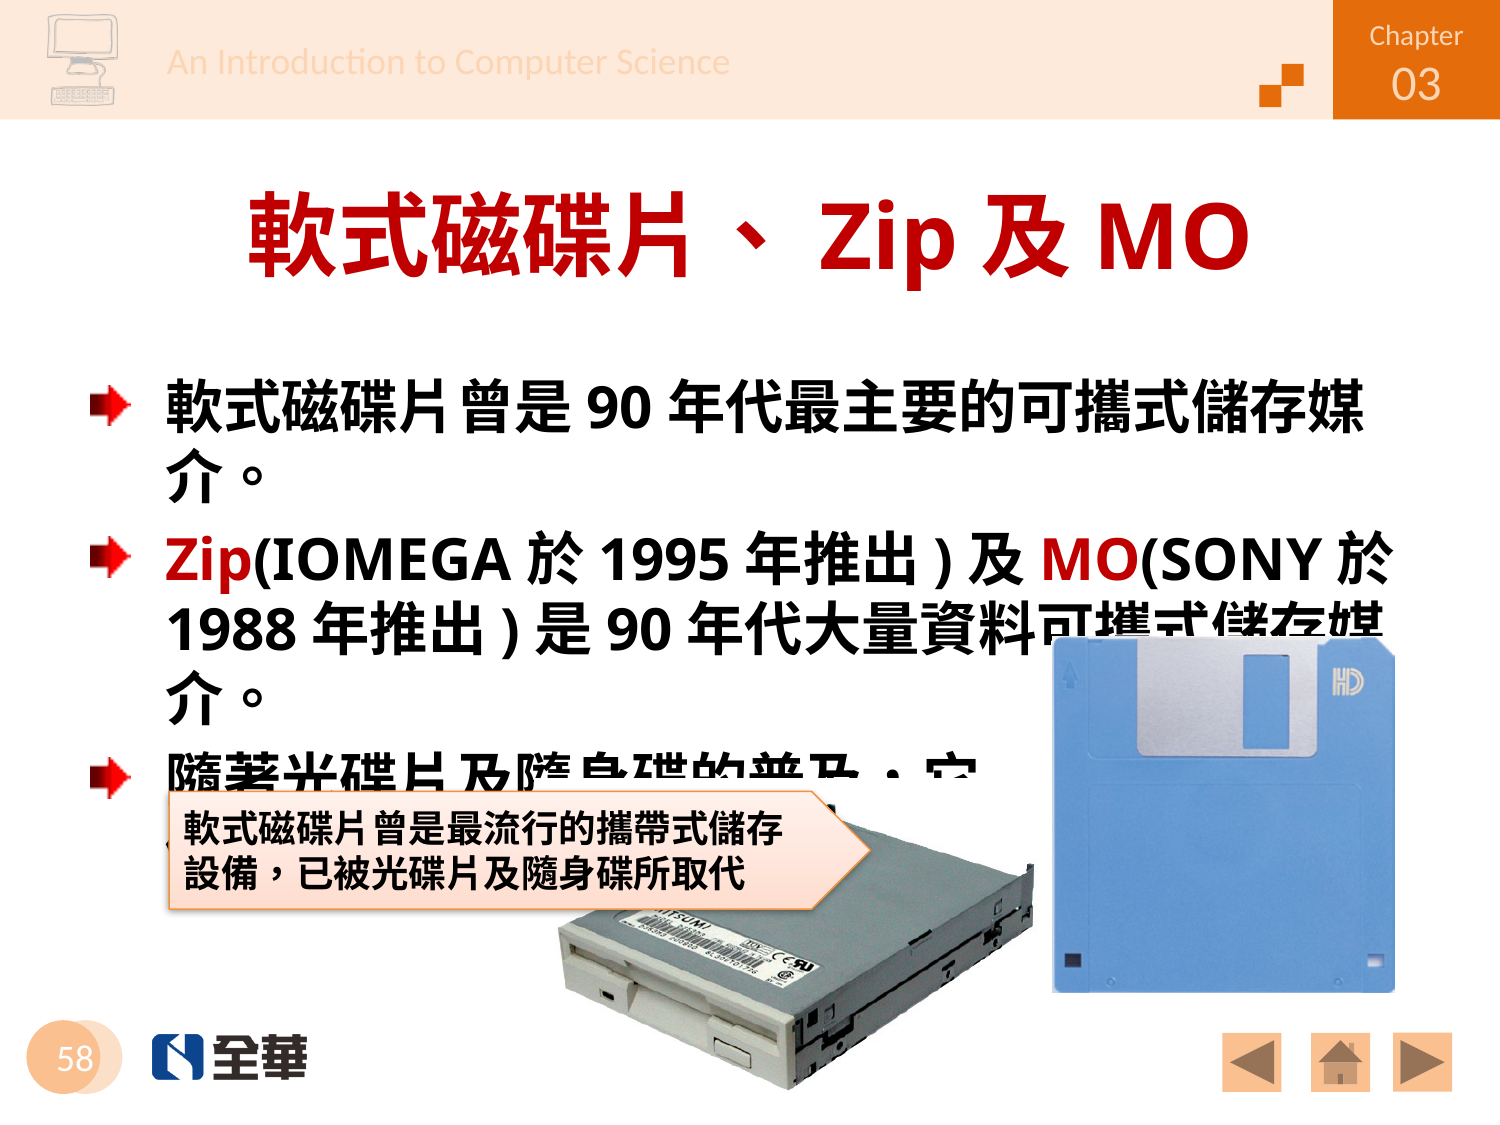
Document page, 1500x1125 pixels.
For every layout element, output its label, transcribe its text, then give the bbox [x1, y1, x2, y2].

list 軟式磁碟片曾是90年代最主要的可攜式儲存媒介。 Zip(IOMEGA於1995年推出)及MO(SONY於1988年推出)是90年代大量資料可攜式儲存媒介。 隨著光碟片及隨身碟的普及，它 們的功能已漸被取代。 [75, 363, 1425, 1005]
picture [90, 536, 131, 578]
text_box 軟式磁碟片曾是最流行的攜帶式儲存 設備，已被光碟片及隨身碟所取代 [168, 790, 529, 910]
picture [90, 385, 131, 426]
picture [47, 14, 118, 106]
title 軟式磁碟片、Zip及MO [75, 138, 1425, 327]
picture [534, 636, 1395, 1099]
picture [90, 757, 131, 799]
picture [152, 1034, 307, 1080]
